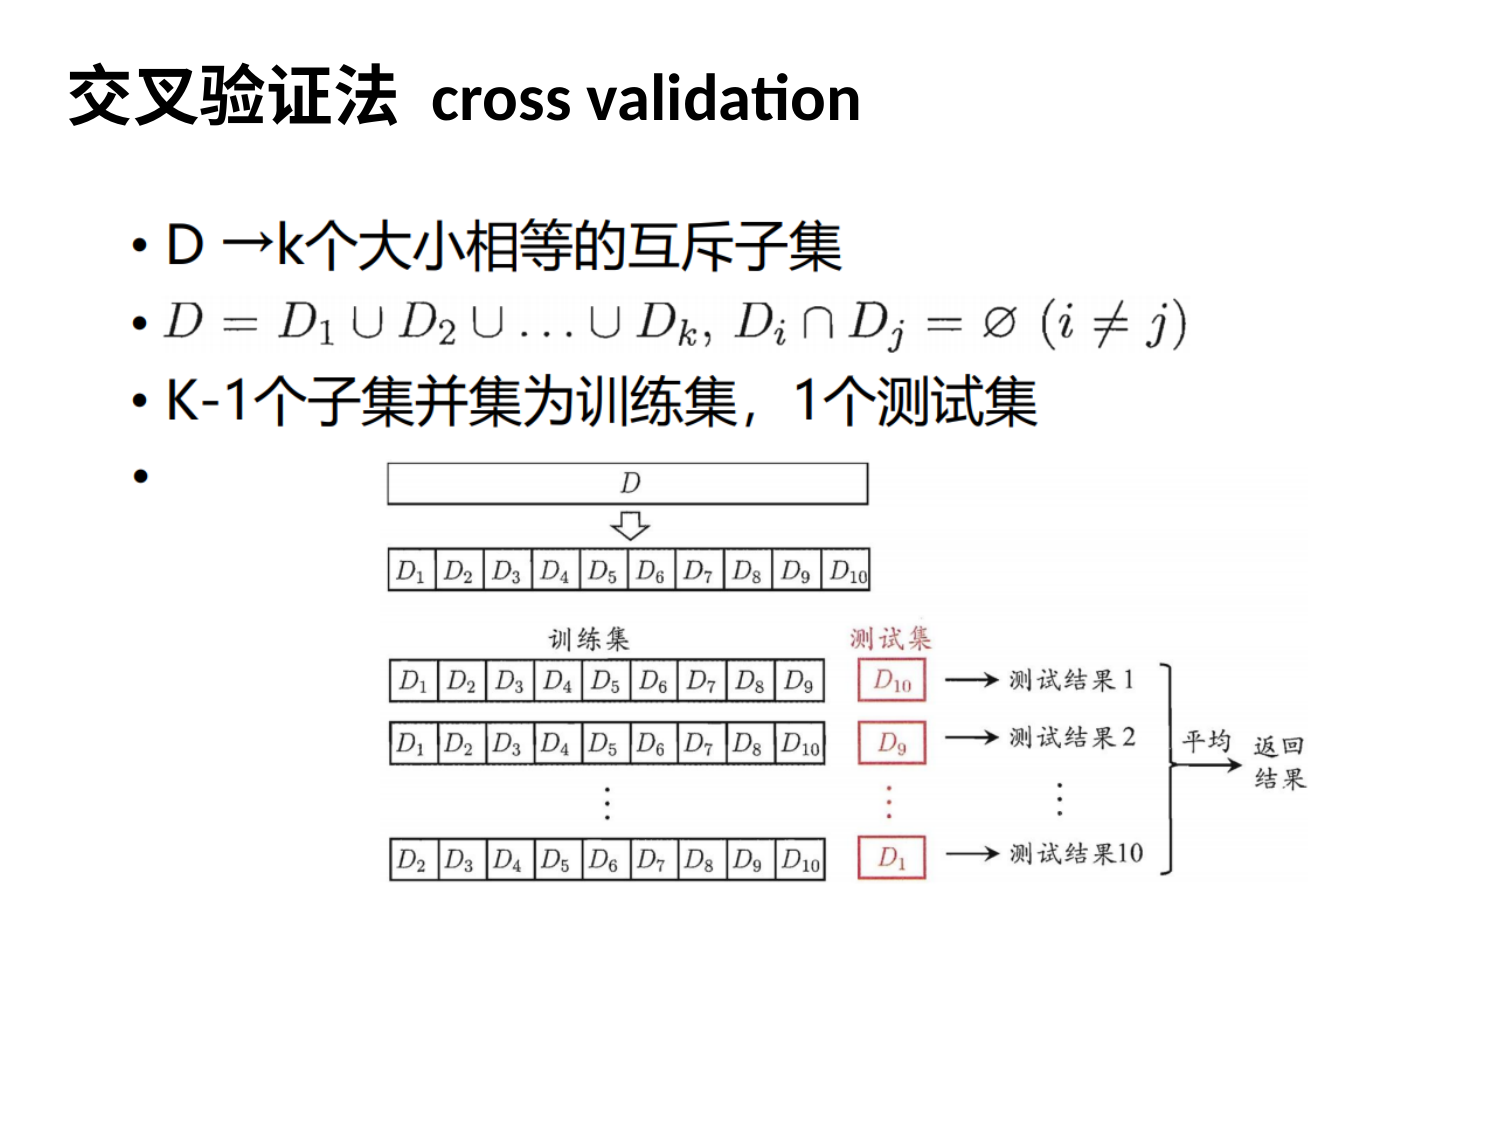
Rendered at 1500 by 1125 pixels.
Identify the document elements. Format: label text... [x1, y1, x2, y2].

picture [111, 207, 1353, 900]
title 交叉验证法 cross validation [0, 0, 1350, 188]
